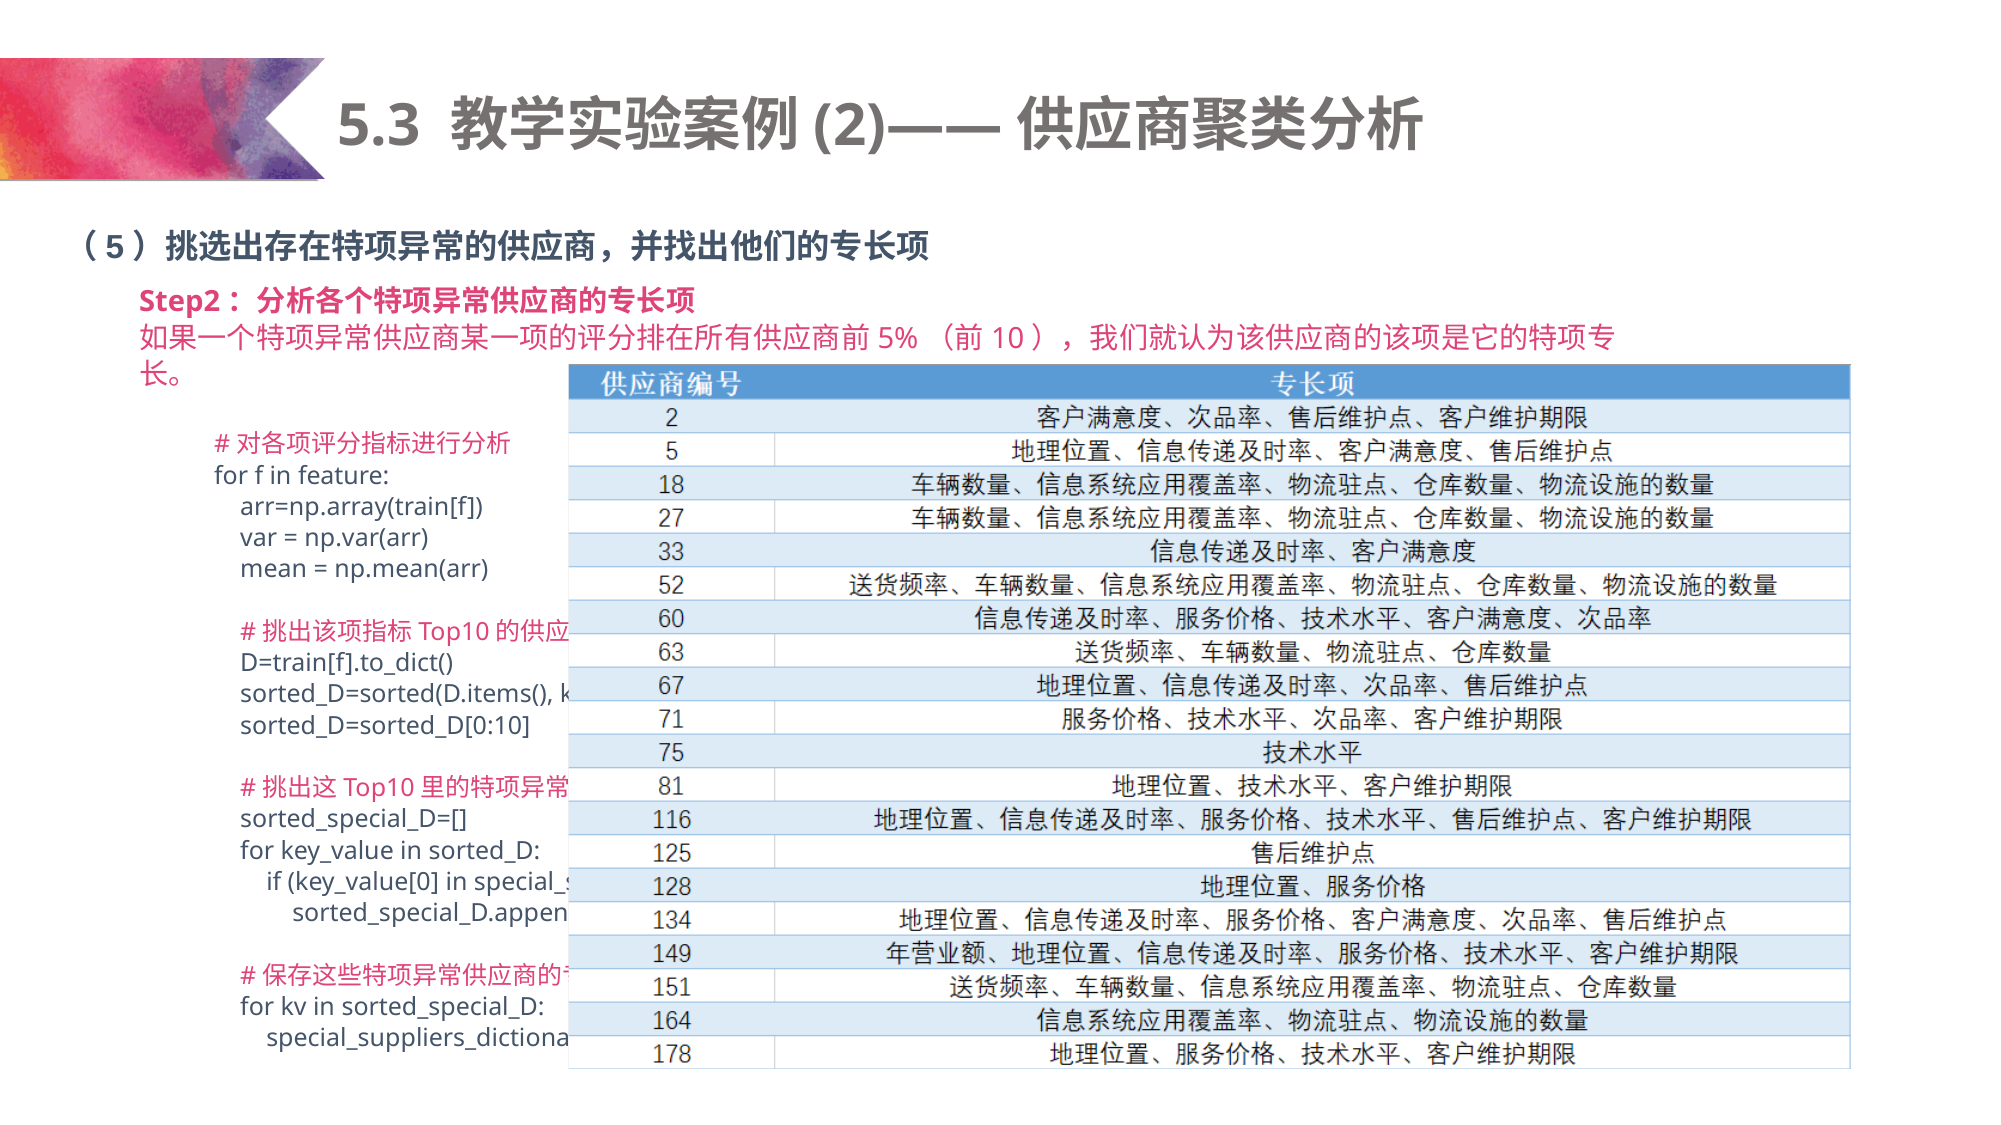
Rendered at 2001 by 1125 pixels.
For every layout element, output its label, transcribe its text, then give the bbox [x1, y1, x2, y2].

text_box （5）挑选出存在特项异常的供应商，并找出他们的专长项 [49, 218, 956, 273]
picture [0, 58, 326, 179]
text_box 5.3 教学实验案例(2)——供应商聚类分析 [329, 79, 1440, 165]
text_box Step2：分析各个特项异常供应商的专长项 如果一个特项异常供应商某一项的评分排在所有供应商前5%（前10），我们就认为该供应商的该项是它的特项专长。 #对各项评分指标进行分析 for f in feature: arr=np.array(train[f]) var = np.var(arr) mean = np.mean(arr) #挑出该项指标Top10的供应商 D=train[f].to_dict() sorted_D=sorted(D.items(), key = lambda kv:(kv[1], kv[0]), reverse=True) sorted_D=sorted_D[0:10] #挑出这Top10里的特项异常供应商 sorted_special_D=[] for key_value in sorted_D: if (key_value[0] in special_sid): sorted_special_D.append(key_value) #保存这些特项异常供应商的专长项 for kv in sorted_special_D: special_suppliers_dictionary[kv[0]].append(f) [49, 273, 1639, 1096]
picture [568, 364, 1852, 1070]
